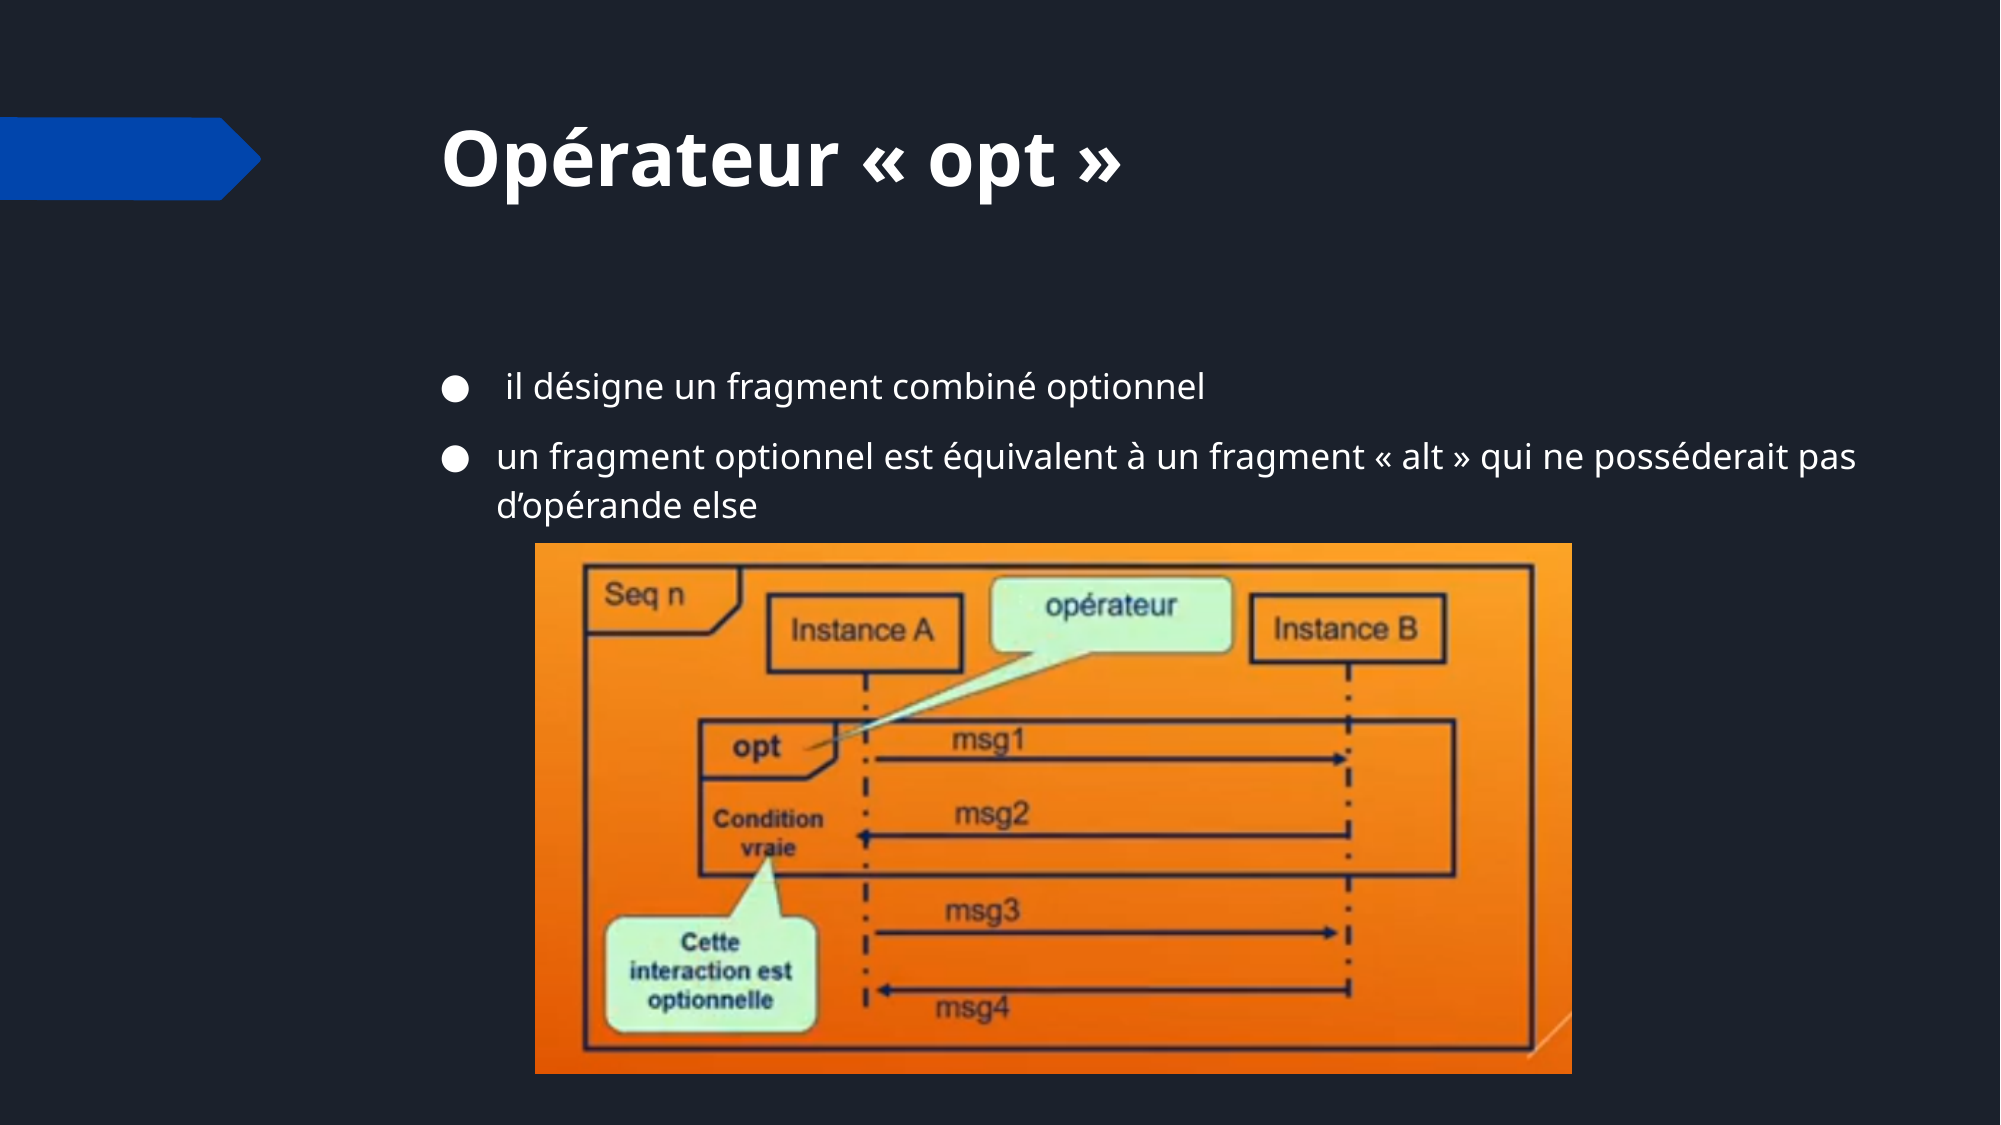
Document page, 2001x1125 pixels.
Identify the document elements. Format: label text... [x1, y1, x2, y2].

picture [534, 543, 1572, 1074]
title Opérateur « opt » [425, 102, 1888, 313]
list il désigne un fragment combiné optionnel un fragment optionnel est équivalent à un fragment « alt » qui ne posséderait pas d’opérande else [424, 350, 1888, 970]
